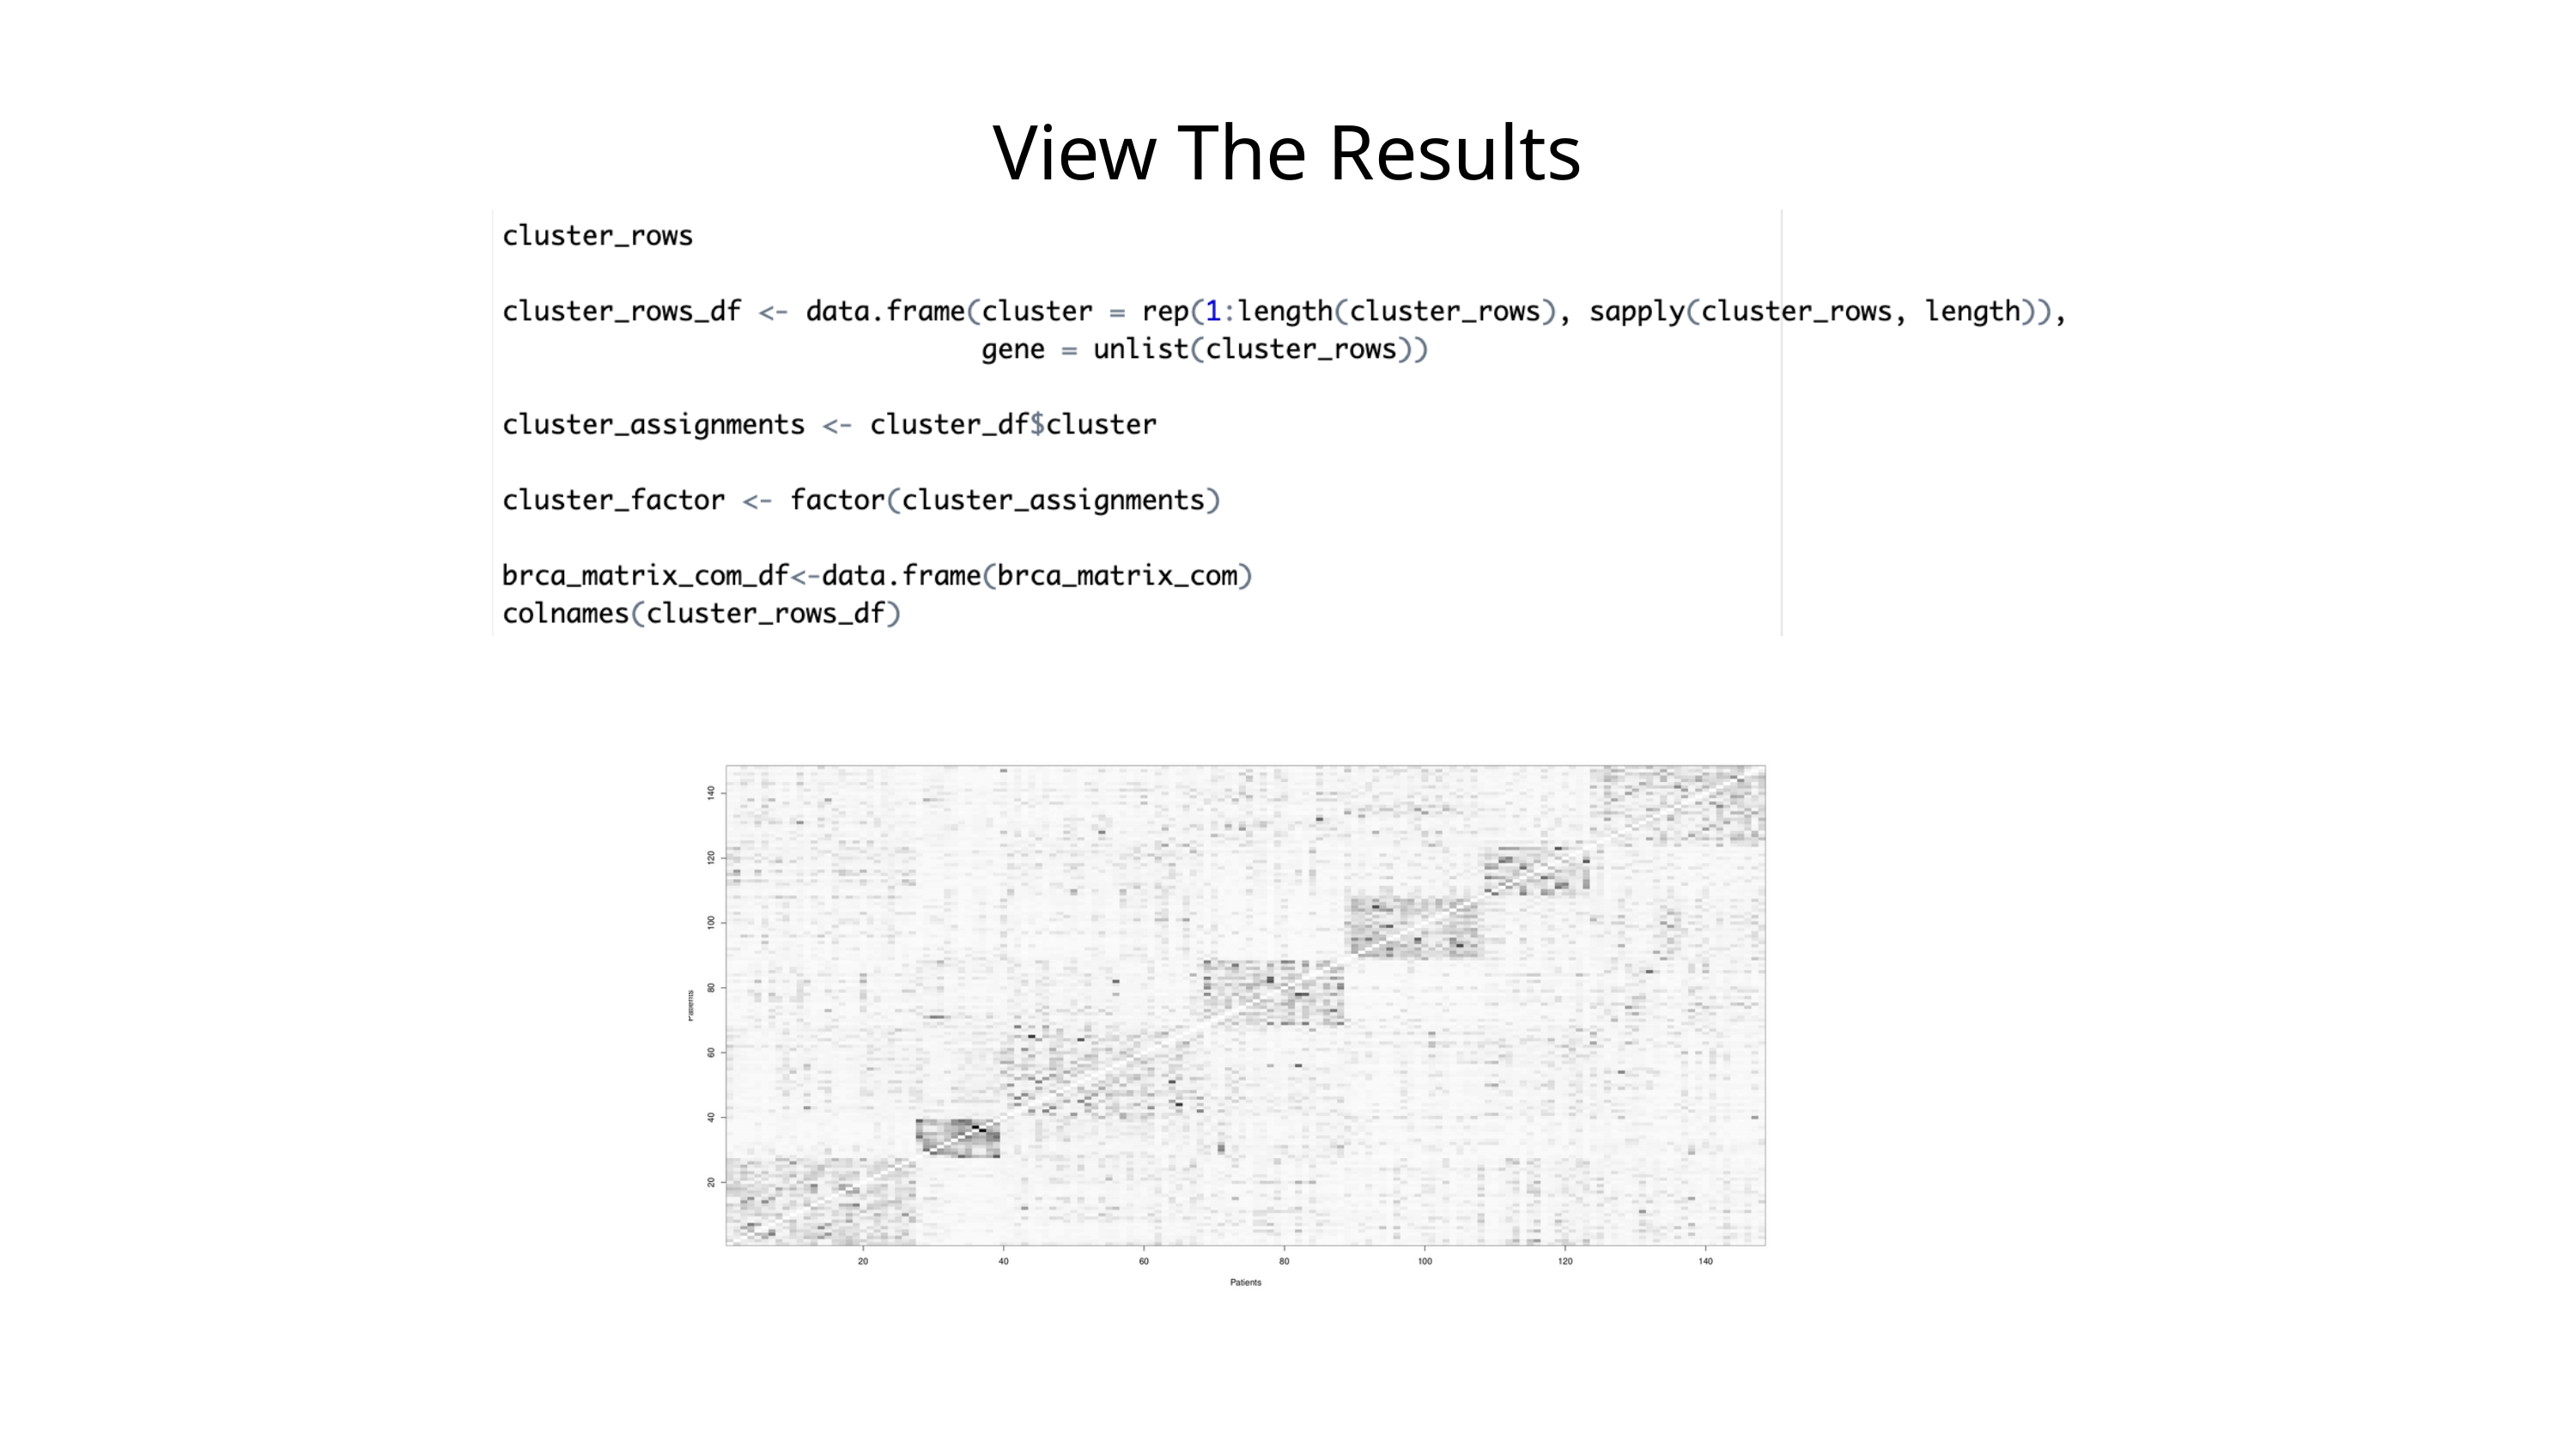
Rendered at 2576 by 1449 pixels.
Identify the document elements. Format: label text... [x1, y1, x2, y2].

text_box View The Results [144, 89, 2432, 195]
text_box [491, 209, 2085, 636]
text_box [689, 724, 1786, 1295]
